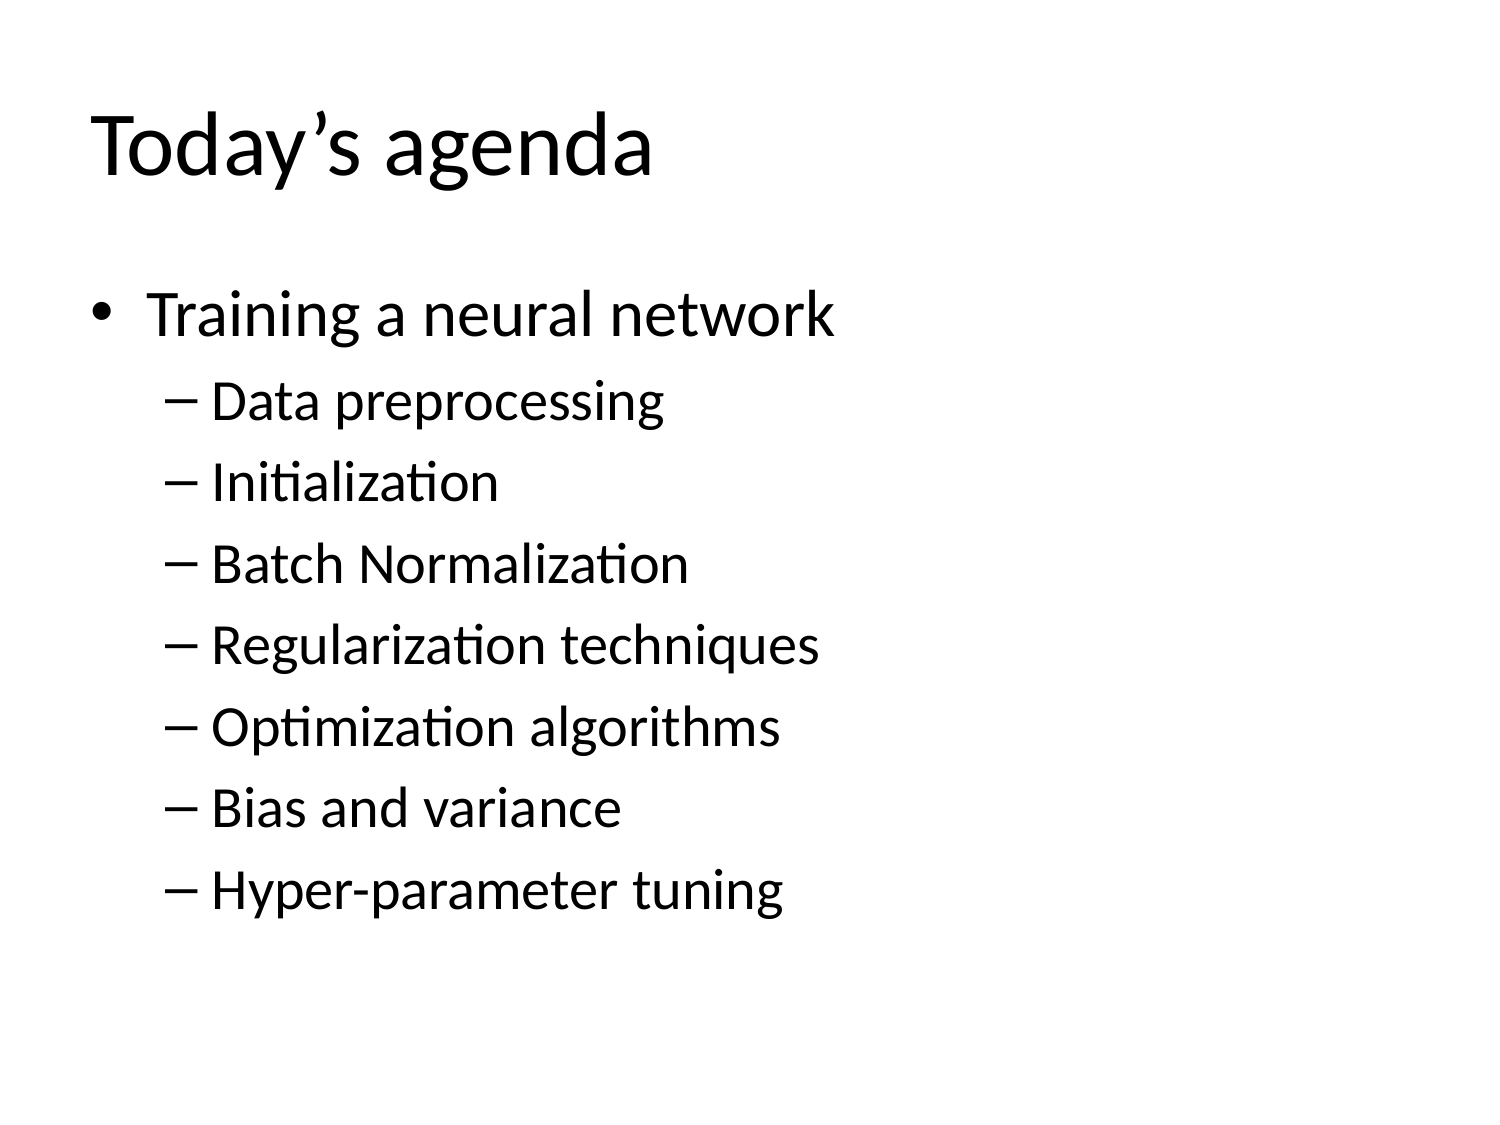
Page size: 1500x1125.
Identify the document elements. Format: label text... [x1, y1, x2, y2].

list Training a neural network Data preprocessing Initialization Batch Normalization Regularization techniques Optimization algorithms Bias and variance Hyper-parameter tuning [75, 262, 1425, 1005]
title Today’s agenda [75, 45, 1425, 233]
